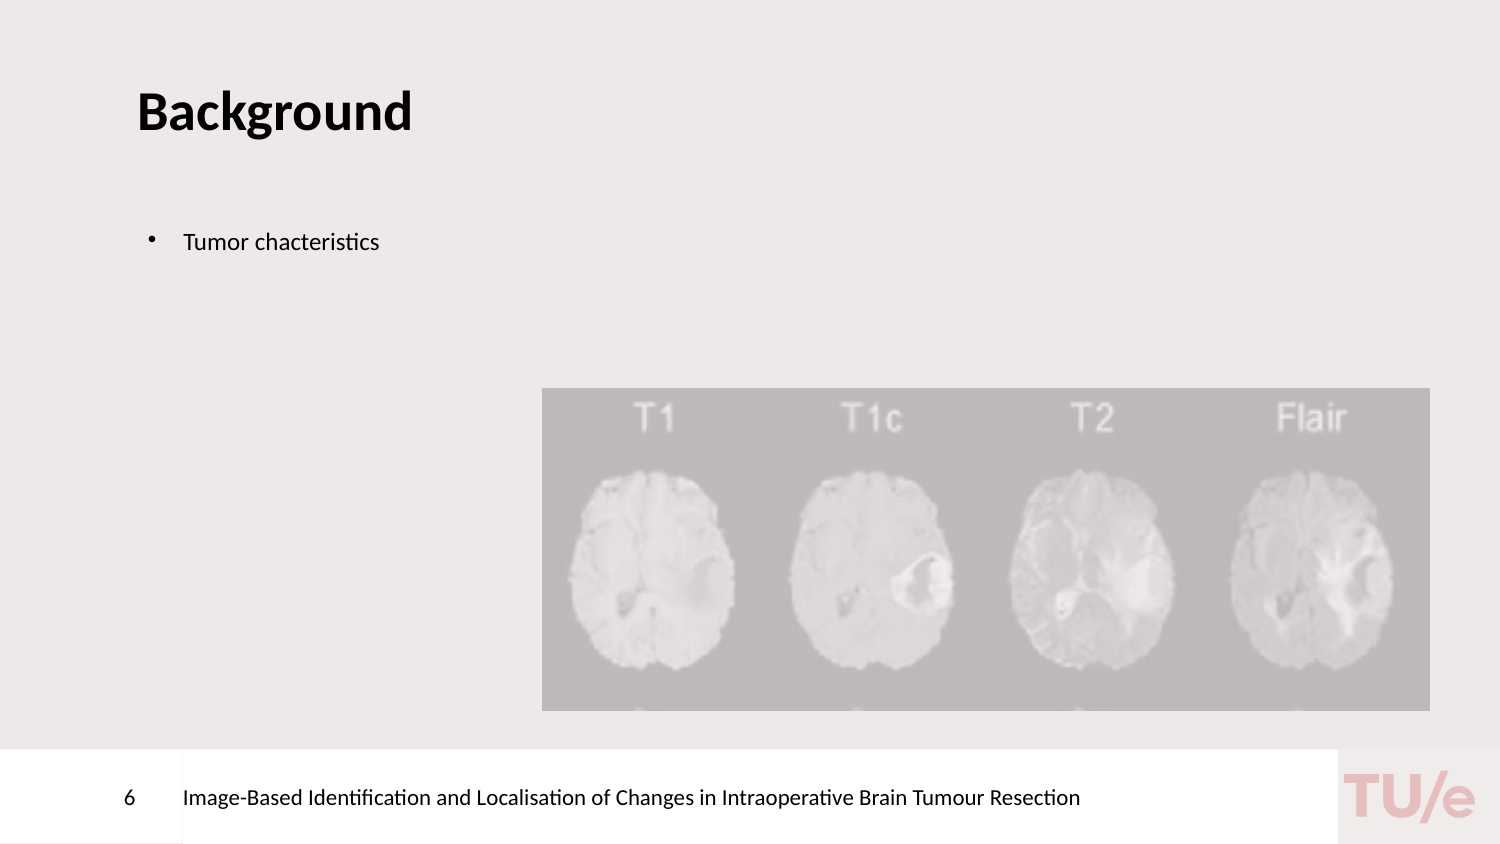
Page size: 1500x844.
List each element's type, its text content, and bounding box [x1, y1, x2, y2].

list Tumor chacteristics [147, 195, 1388, 675]
slide_number 6 [0, 749, 183, 844]
title Background [124, 85, 1364, 174]
picture [541, 388, 1430, 711]
footer Image-Based Identification and Localisation of Changes in Intraoperative Brain Tumour Resection [183, 749, 1338, 844]
